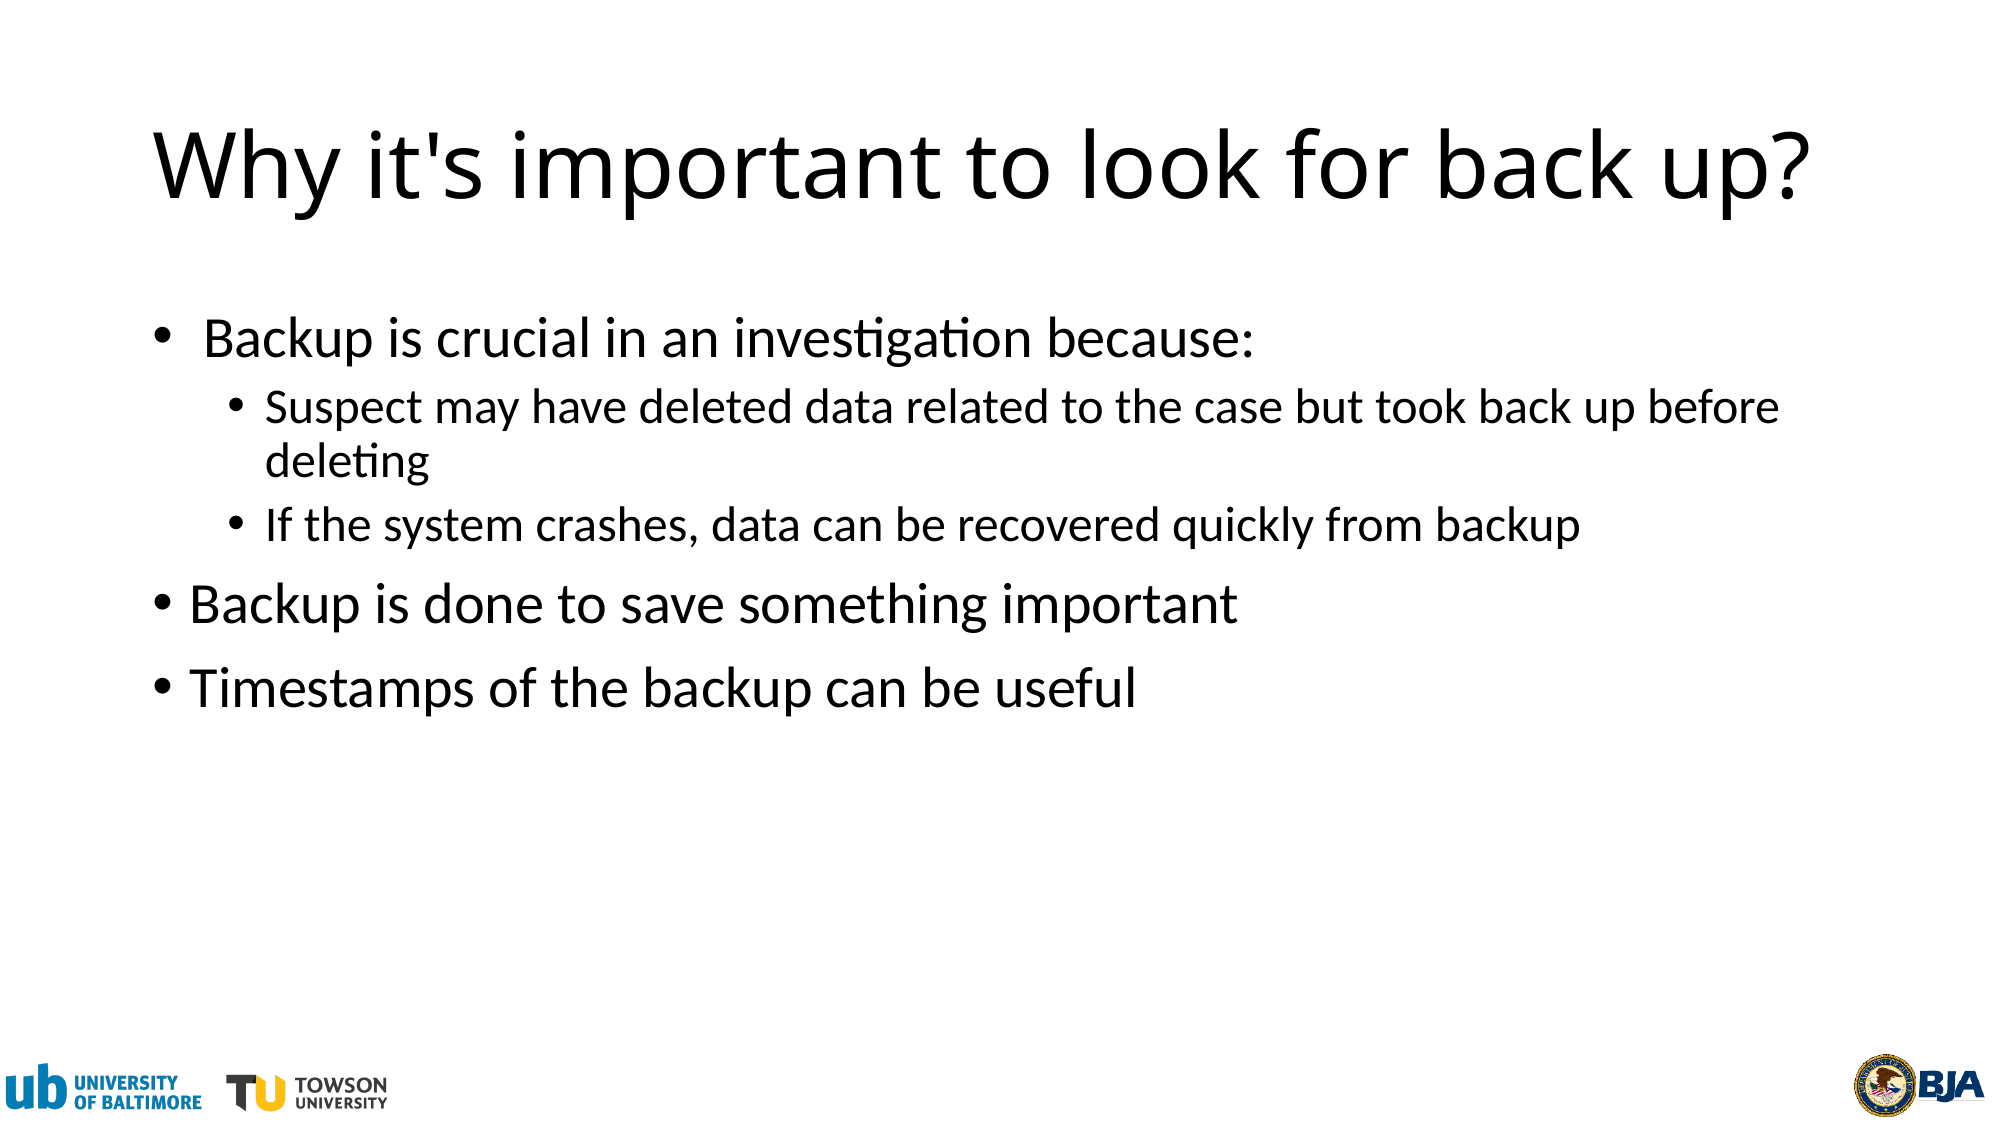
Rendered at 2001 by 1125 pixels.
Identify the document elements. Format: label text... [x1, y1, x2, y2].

picture [1854, 1054, 1986, 1117]
picture [0, 1031, 407, 1125]
list Backup is crucial in an investigation because: Suspect may have deleted data related to the case but took back up before deleting If the system crashes, data can be recovered quickly from backup Backup is done to save something important Timestamps of the backup can be useful [137, 299, 1863, 1014]
title Why it's important to look for back up? [137, 59, 1863, 278]
